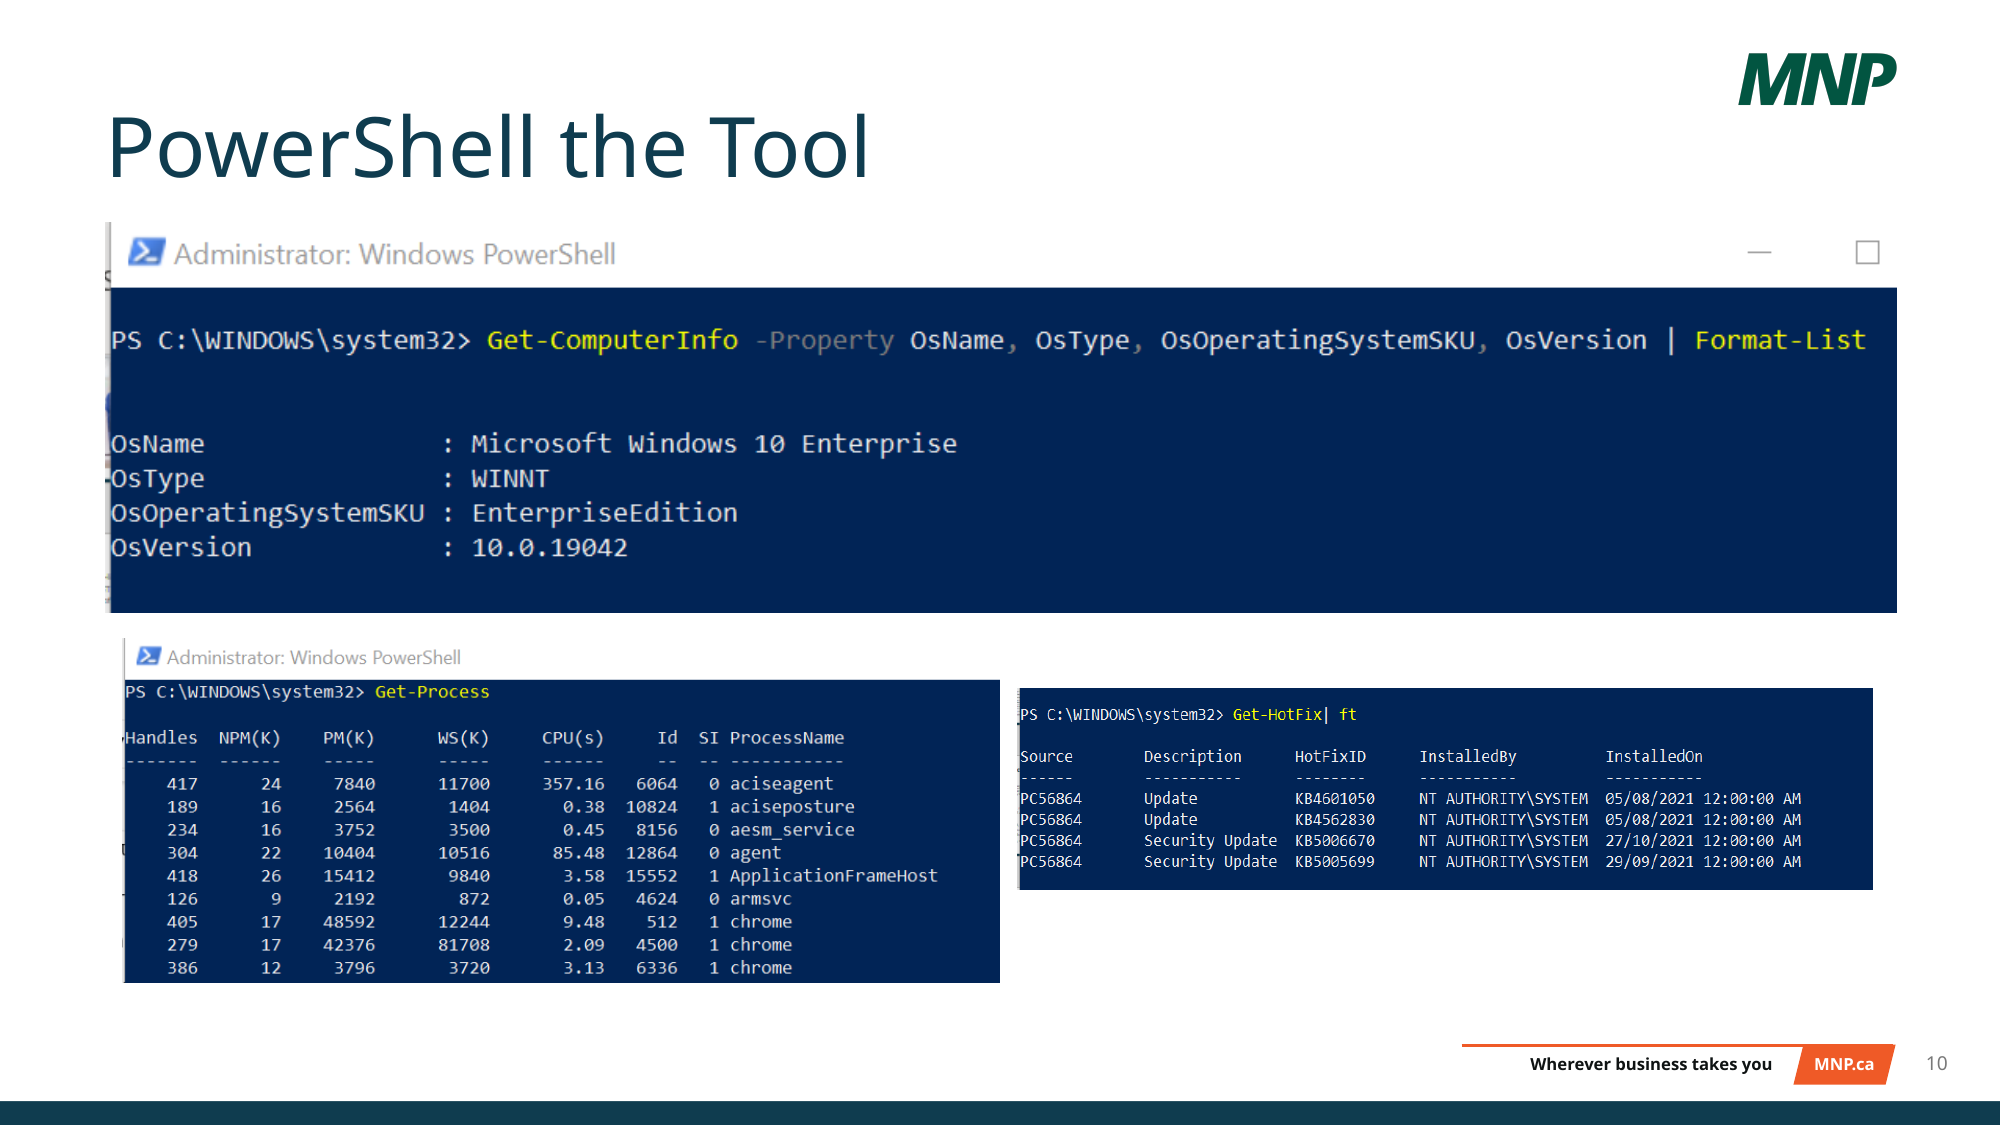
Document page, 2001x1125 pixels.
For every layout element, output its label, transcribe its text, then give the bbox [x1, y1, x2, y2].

text_box [923, 79, 1924, 140]
picture [1017, 688, 1873, 890]
title PowerShell the Tool [105, 105, 1896, 197]
slide_number 10 [1895, 1043, 1978, 1085]
picture [1733, 48, 1905, 79]
text_box [103, 667, 1895, 1085]
picture [122, 638, 1000, 983]
picture [105, 222, 1897, 613]
